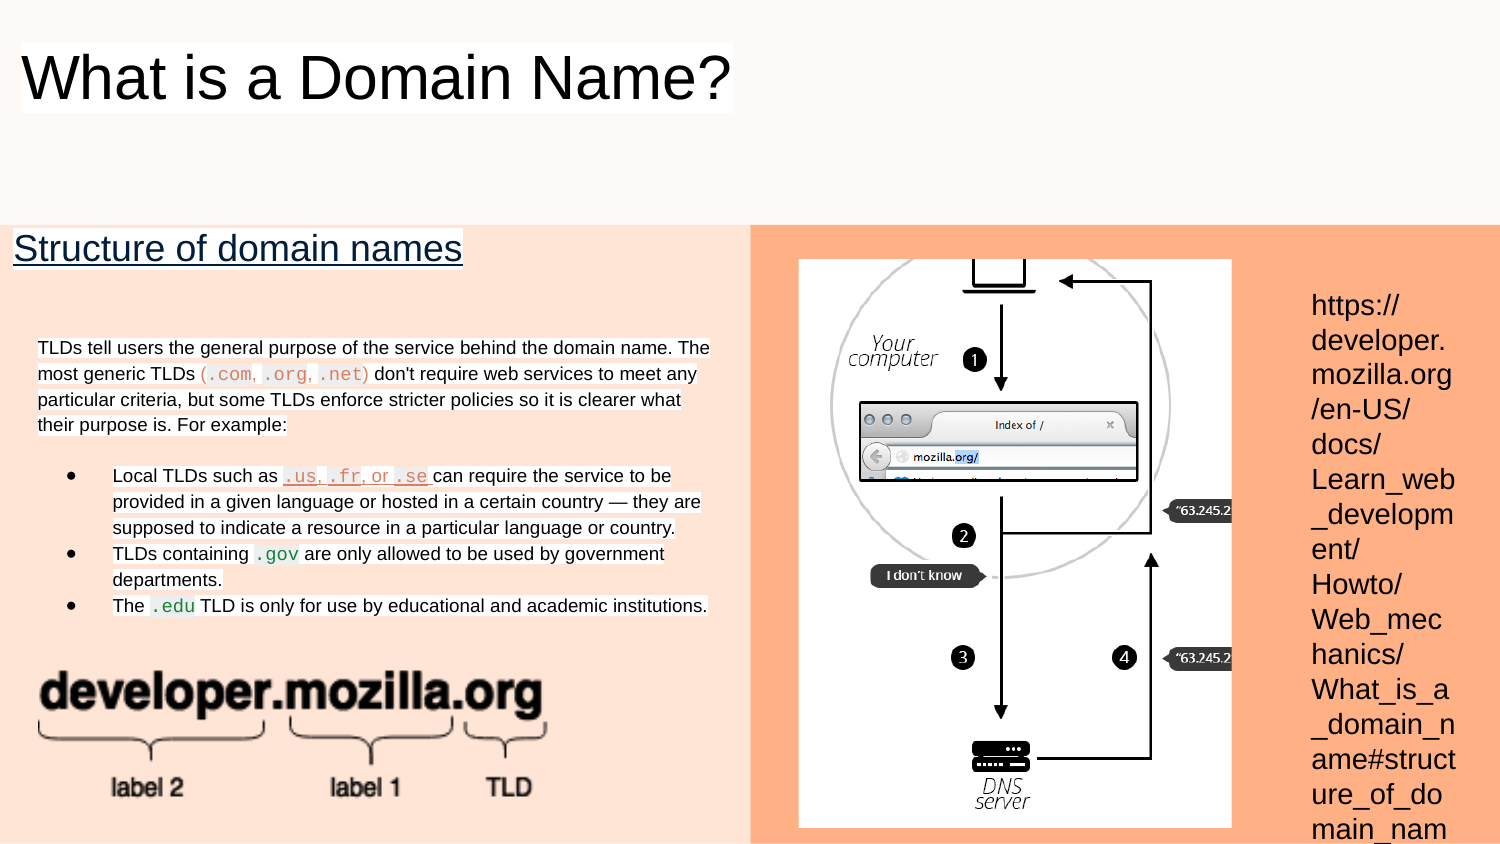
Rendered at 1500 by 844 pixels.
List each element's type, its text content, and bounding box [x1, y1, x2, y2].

text_box https://developer.mozilla.org/en-US/docs/Learn_web_development/Howto/Web_mechanics/What_is_a_domain_name#structure_of_domain_names [1296, 270, 1473, 844]
picture [798, 258, 1232, 828]
subtitle Structure of domain names [0, 202, 615, 318]
title What is a Domain Name? [6, 0, 1373, 125]
picture [38, 651, 555, 814]
list TLDs tell users the general purpose of the service behind the domain name. The most generic TLDs (.com, .org, .net) don't require web services to meet any particular criteria, but some TLDs enforce stricter policies so it is clearer what their purpose is. For example: Local TLDs such as .us, .fr, or .se can require the service to be provided in a given language or hosted in a certain country — they are supposed to indicate a resource in a particular language or country. TLDs containing .gov are only allowed to be used by government departments. The .edu TLD is only for use by educational and academic institutions. [22, 317, 734, 828]
